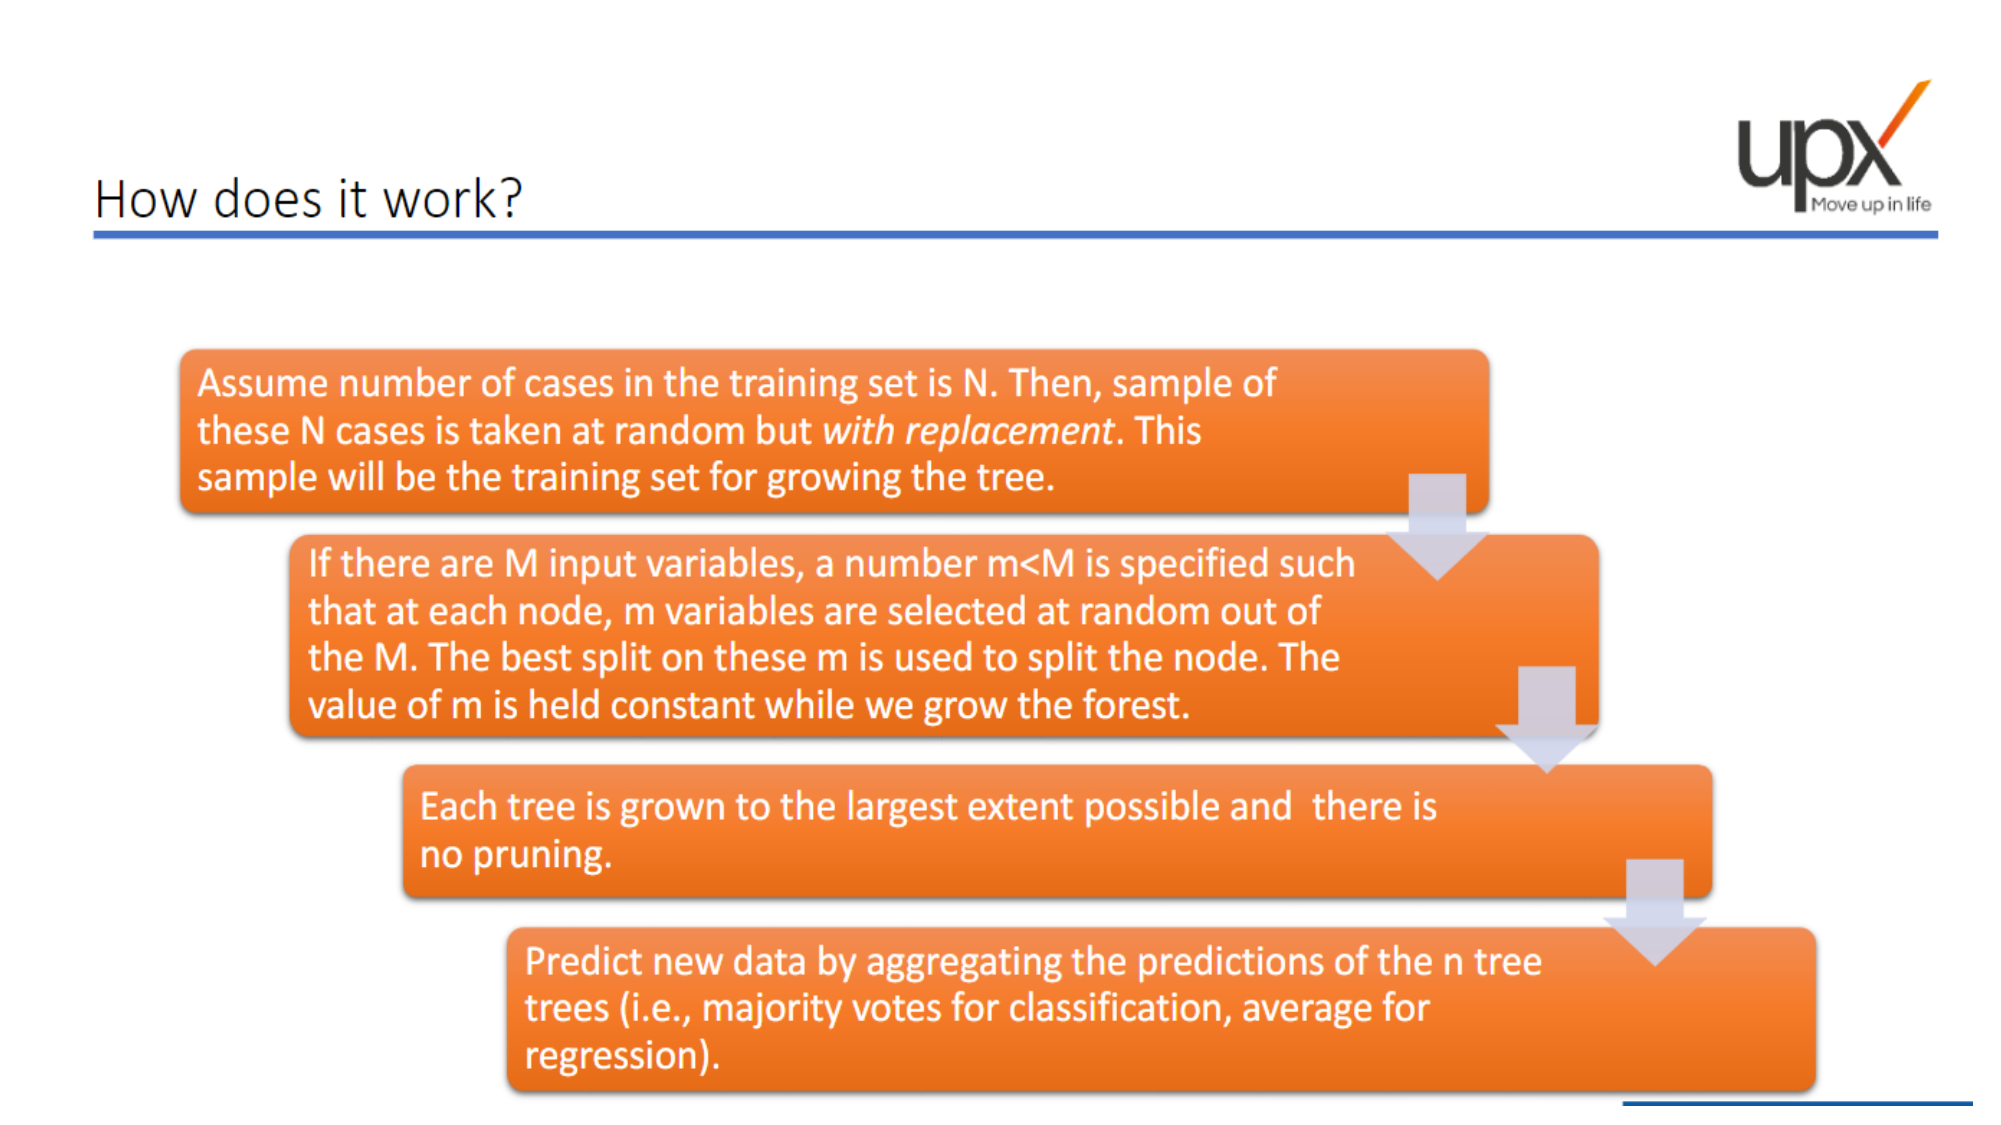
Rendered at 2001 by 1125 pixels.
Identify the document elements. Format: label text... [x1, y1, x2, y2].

picture [15, 70, 1973, 1106]
text_box 22 [1818, 1106, 1900, 1114]
